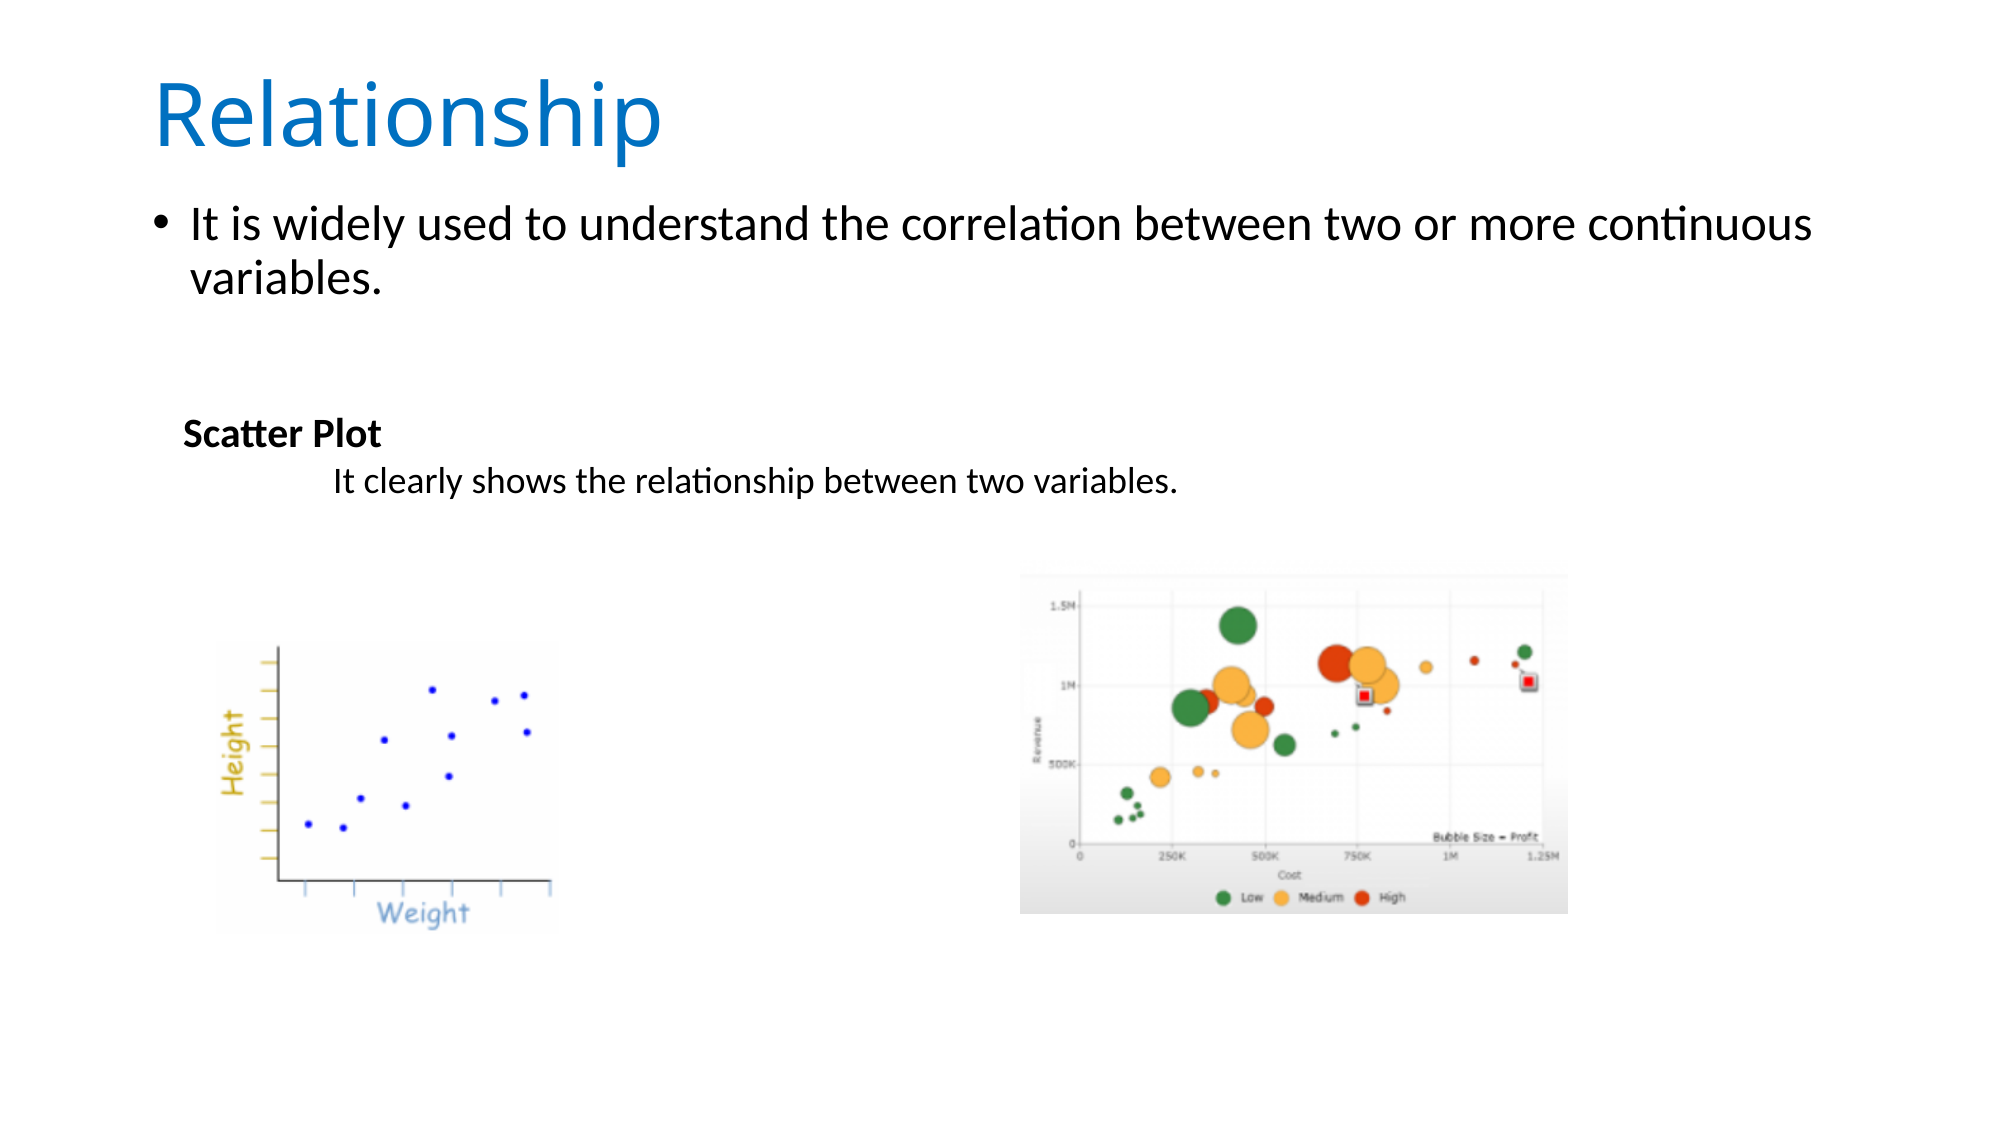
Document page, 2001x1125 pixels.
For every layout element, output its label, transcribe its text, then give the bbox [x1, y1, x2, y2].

picture [1020, 560, 1568, 915]
list It is widely used to understand the correlation between two or more continuous variables. [137, 189, 1863, 904]
title Relationship [137, 62, 1863, 189]
picture [208, 617, 579, 940]
text_box Scatter Plot It clearly shows the relationship between two variables. [168, 398, 1551, 508]
